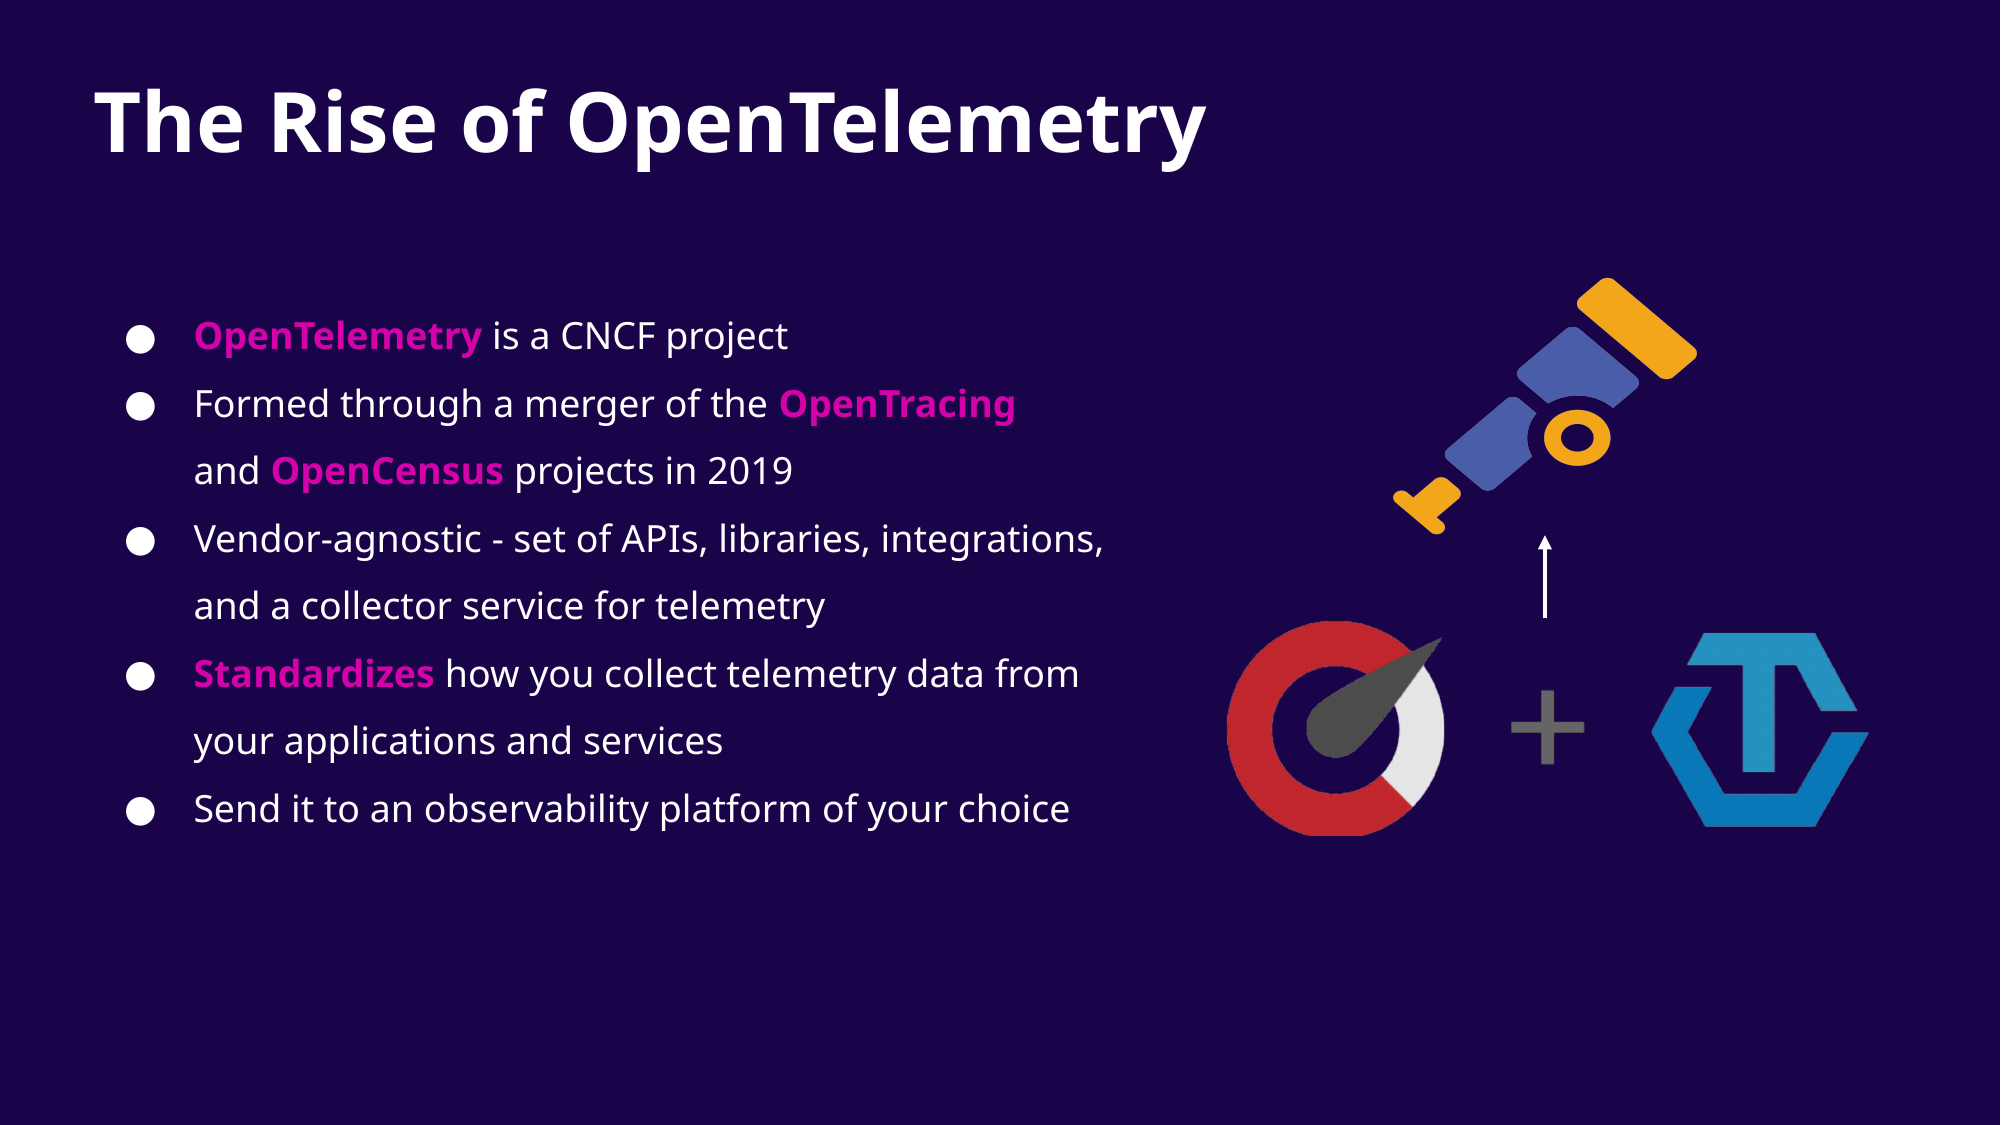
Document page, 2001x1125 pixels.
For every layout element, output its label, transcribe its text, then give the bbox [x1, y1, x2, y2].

picture [1391, 276, 1699, 536]
title The Rise of OpenTelemetry [93, 69, 1902, 171]
text_box OpenTelemetry is a CNCF project Formed through a merger of the OpenTracing and OpenCensus projects in 2019 Vendor-agnostic - set of APIs, libraries, integrations, and a collector service for telemetry Standardizes how you collect telemetry data from your applications and services Send it to an observability platform of your choice [93, 289, 1151, 830]
picture [1183, 617, 1907, 836]
